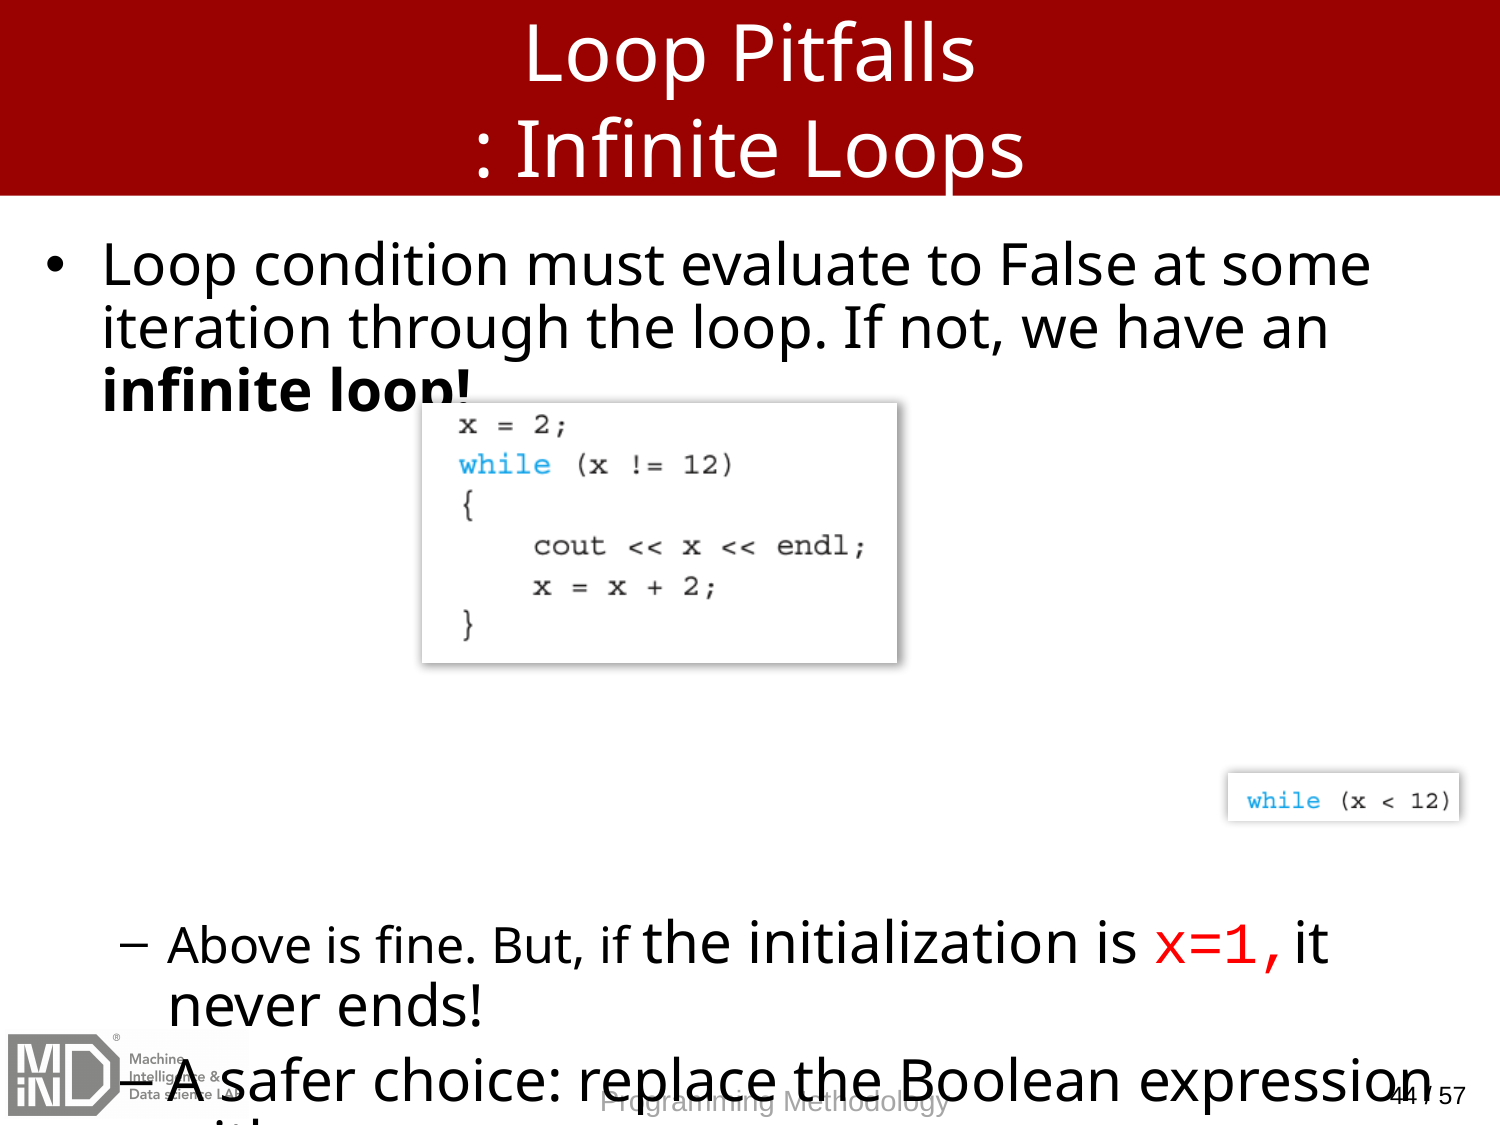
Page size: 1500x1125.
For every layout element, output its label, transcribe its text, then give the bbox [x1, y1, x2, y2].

list Loop condition must evaluate to False at some iteration through the loop. If not, we have an infinite loop! Above is fine. But, if the initialization is x=1,it never ends! A safer choice: replace the Boolean expression with Infinite loops can be desirable sometimes e.g., airline reservation system [30, 227, 1459, 1005]
title Loop Pitfalls : Infinite Loops [0, 0, 1500, 196]
picture [422, 402, 897, 663]
picture [1228, 773, 1459, 821]
slide_number 44 / 57 [1144, 1064, 1482, 1125]
picture [5, 1029, 249, 1119]
